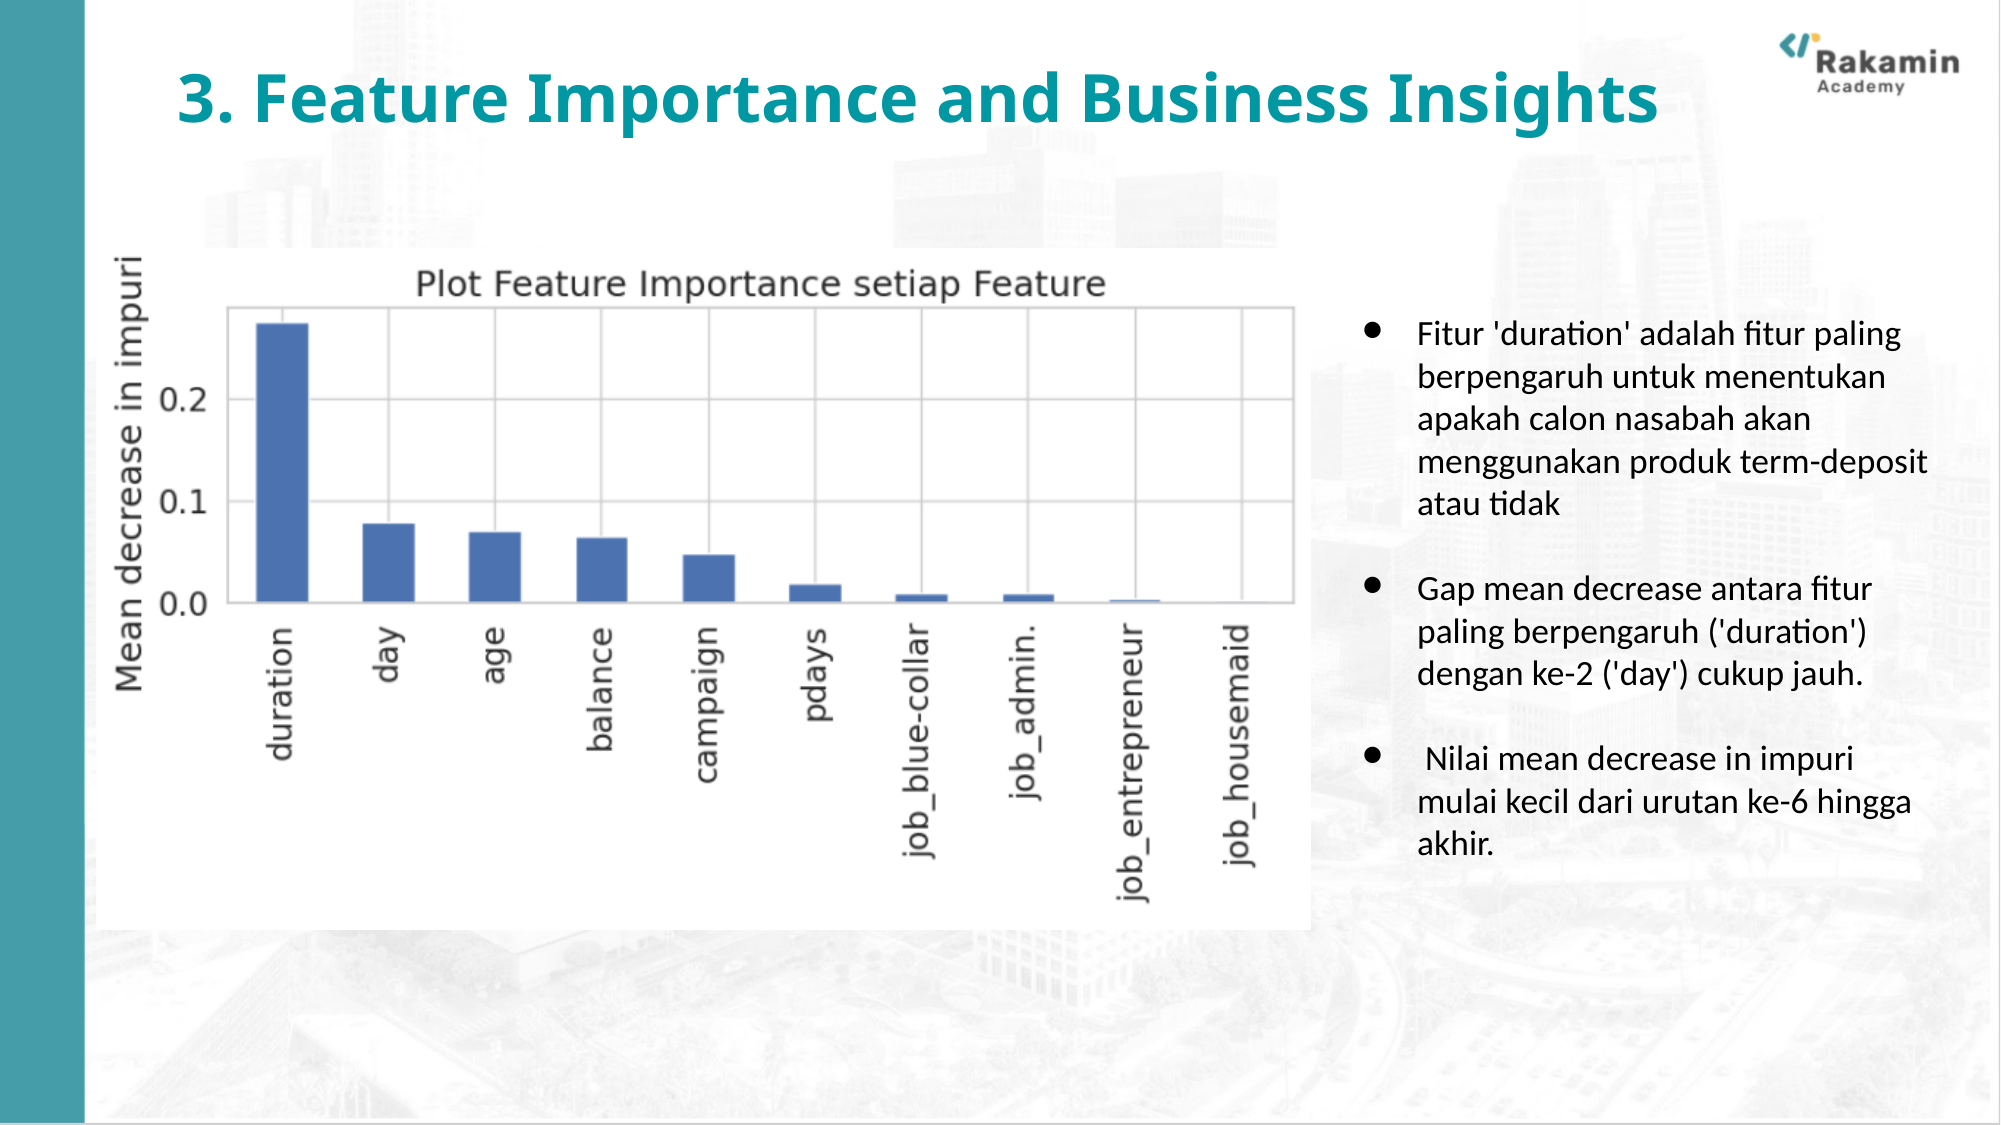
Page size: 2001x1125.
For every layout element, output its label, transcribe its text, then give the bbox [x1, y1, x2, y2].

text_box 3. Feature Importance and Business Insights [162, 46, 1803, 144]
picture [0, 0, 2001, 1125]
text_box Fitur 'duration' adalah fitur paling berpengaruh untuk menentukan apakah calon nasabah akan menggunakan produk term-deposit atau tidak Gap mean decrease antara fitur paling berpengaruh ('duration') dengan ke-2 ('day') cukup jauh. Nilai mean decrease in impuri mulai kecil dari urutan ke-6 hingga akhir. [1327, 302, 1952, 871]
